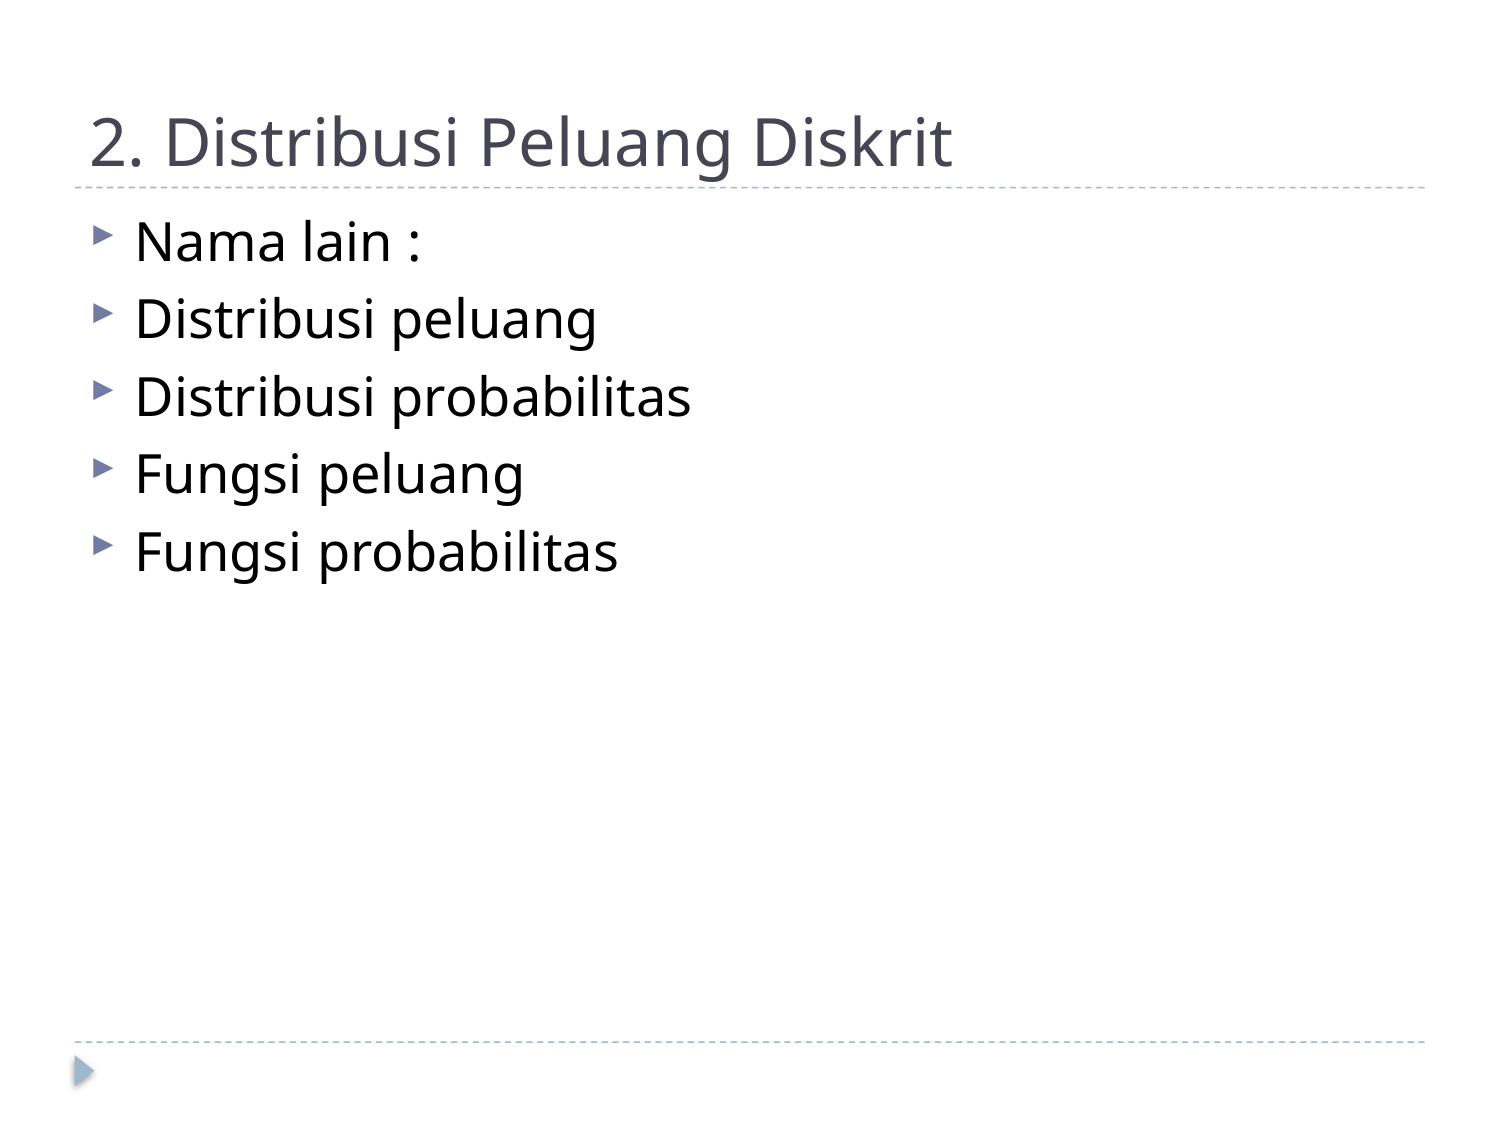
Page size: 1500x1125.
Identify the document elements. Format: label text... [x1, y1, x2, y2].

title 2. Distribusi Peluang Diskrit [75, 24, 1425, 188]
list Nama lain : Distribusi peluang Distribusi probabilitas Fungsi peluang Fungsi probabilitas [75, 200, 1425, 1010]
